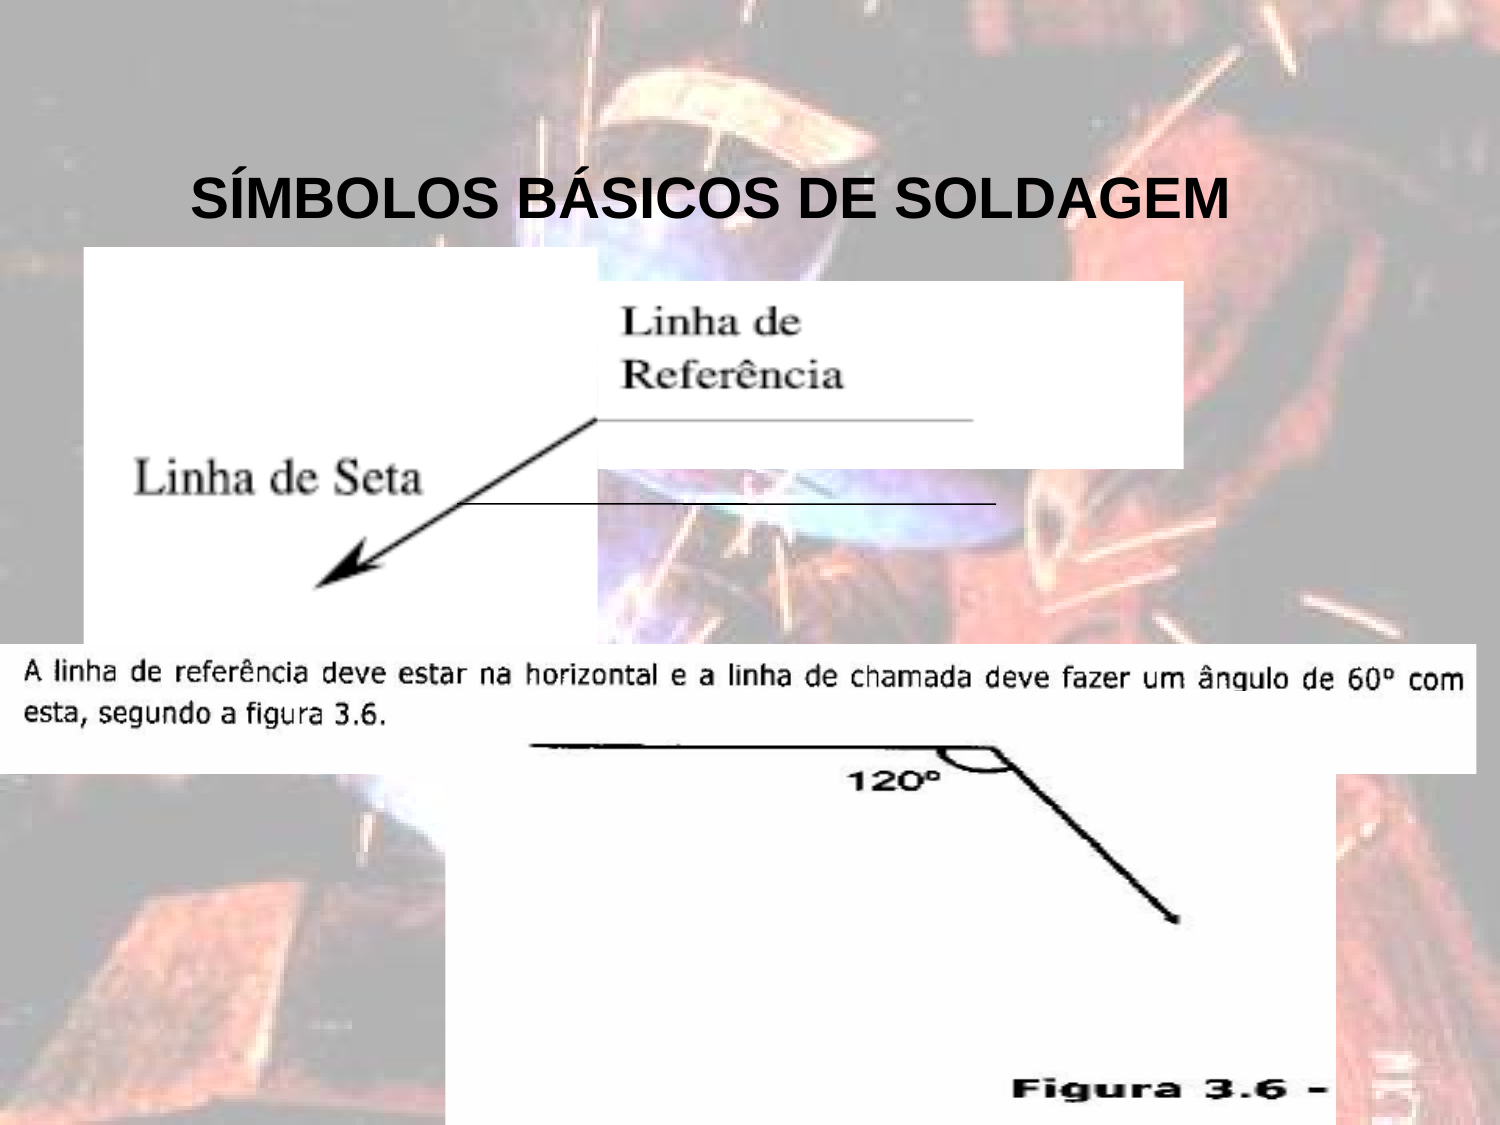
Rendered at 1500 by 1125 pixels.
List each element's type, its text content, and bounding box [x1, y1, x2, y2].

picture [0, 0, 1500, 1125]
text_box SÍMBOLOS BÁSICOS DE SOLDAGEM [175, 152, 1407, 238]
